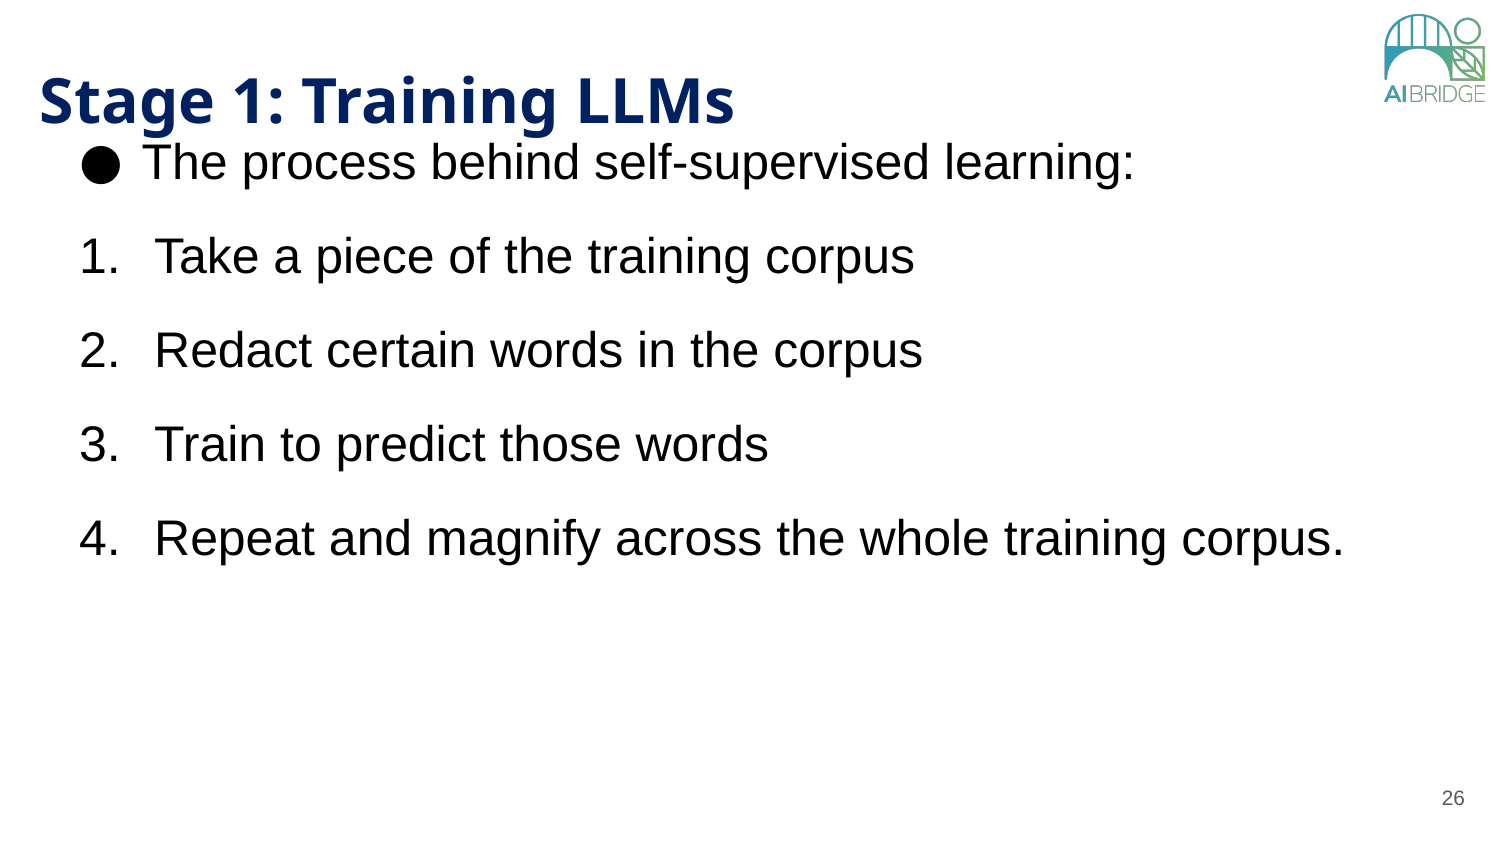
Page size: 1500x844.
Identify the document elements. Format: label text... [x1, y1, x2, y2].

text_box The process behind self-supervised learning: Take a piece of the training corpus Redact certain words in the corpus Train to predict those words Repeat and magnify across the whole training corpus. [51, 105, 1449, 581]
picture [1384, 13, 1485, 102]
text_box Stage 1: Training LLMs [34, 55, 1310, 224]
slide_number 26 [1389, 764, 1480, 830]
